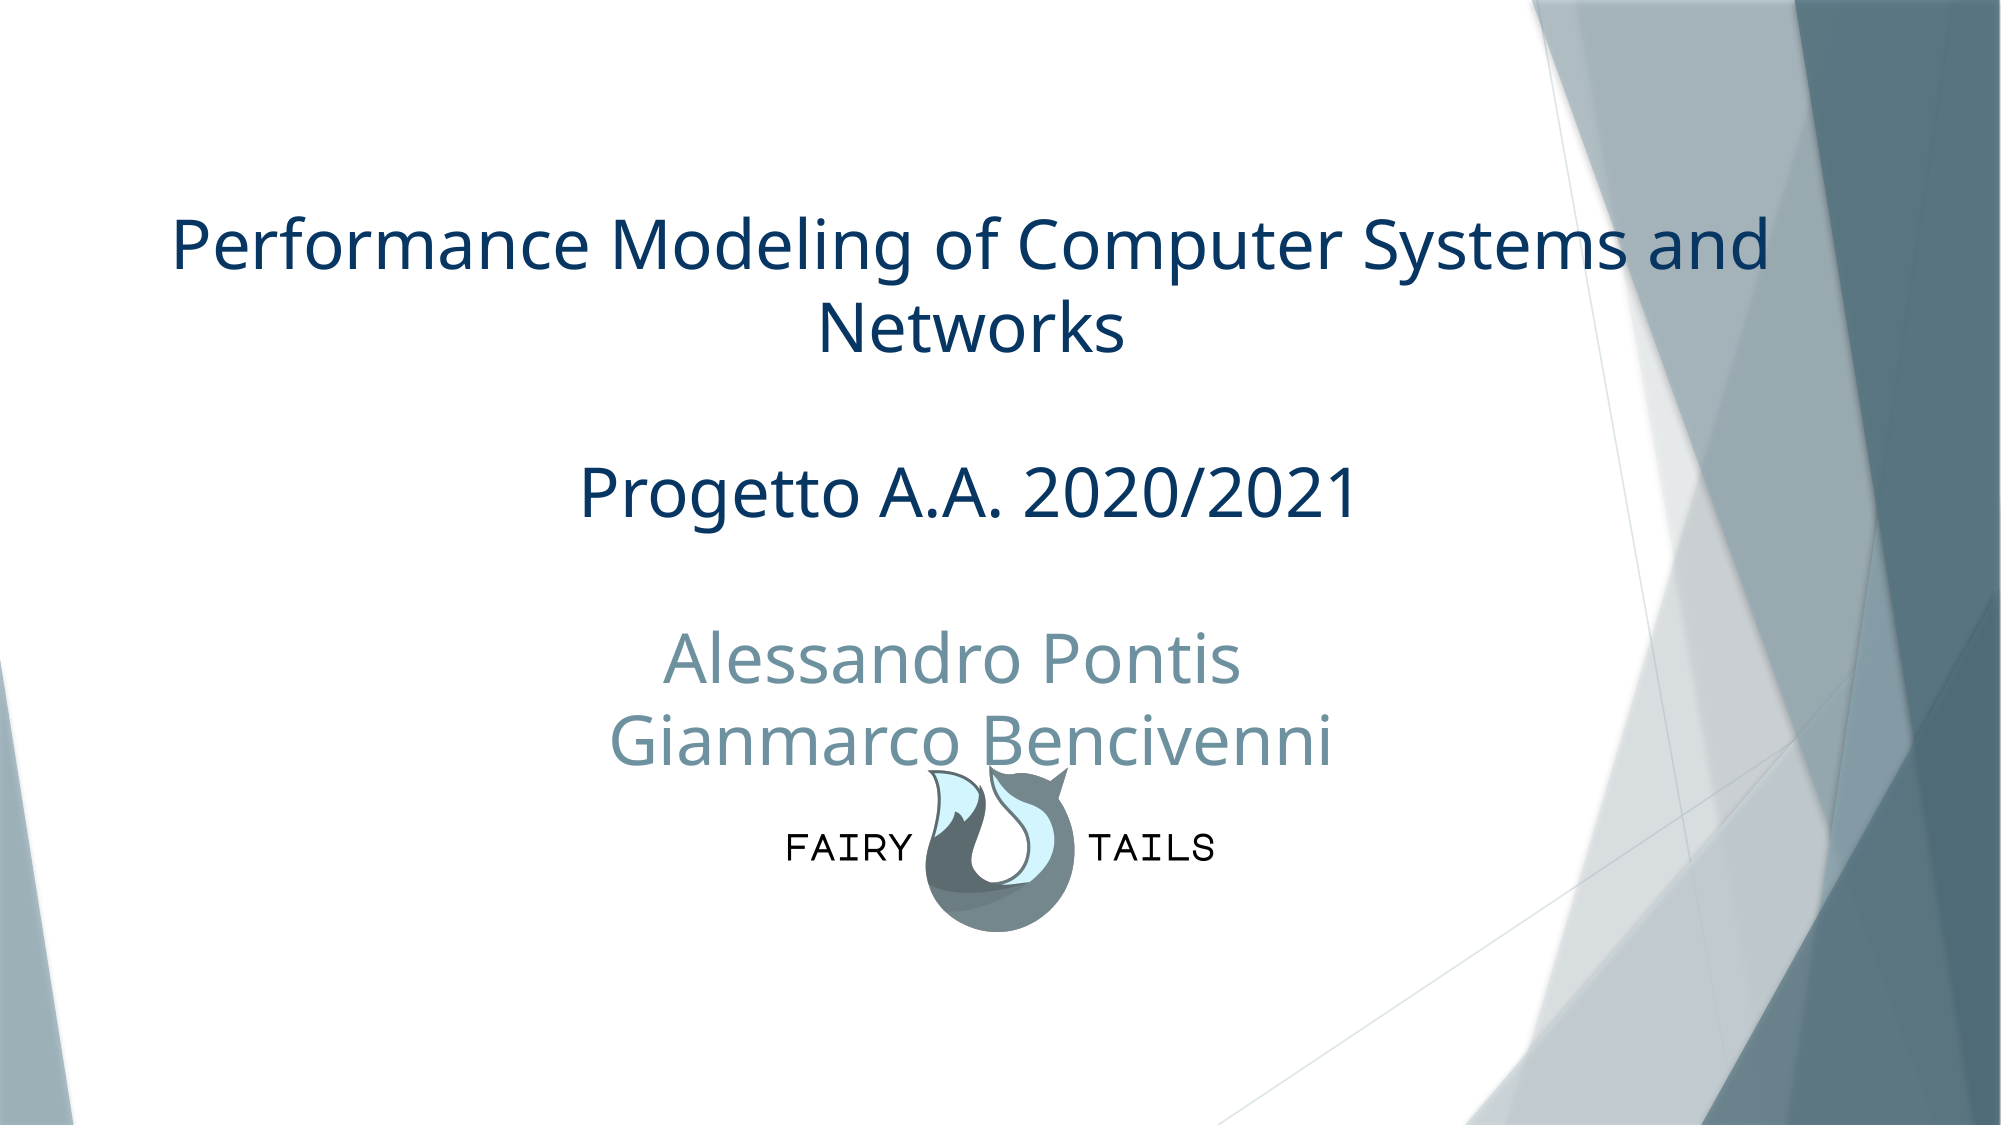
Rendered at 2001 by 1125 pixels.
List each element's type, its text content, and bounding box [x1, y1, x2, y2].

title Performance Modeling of Computer Systems and Networks Progetto A.A. 2020/2021 Alessandro Pontis Gianmarco Bencivenni [111, 192, 1833, 877]
picture [782, 764, 1218, 933]
